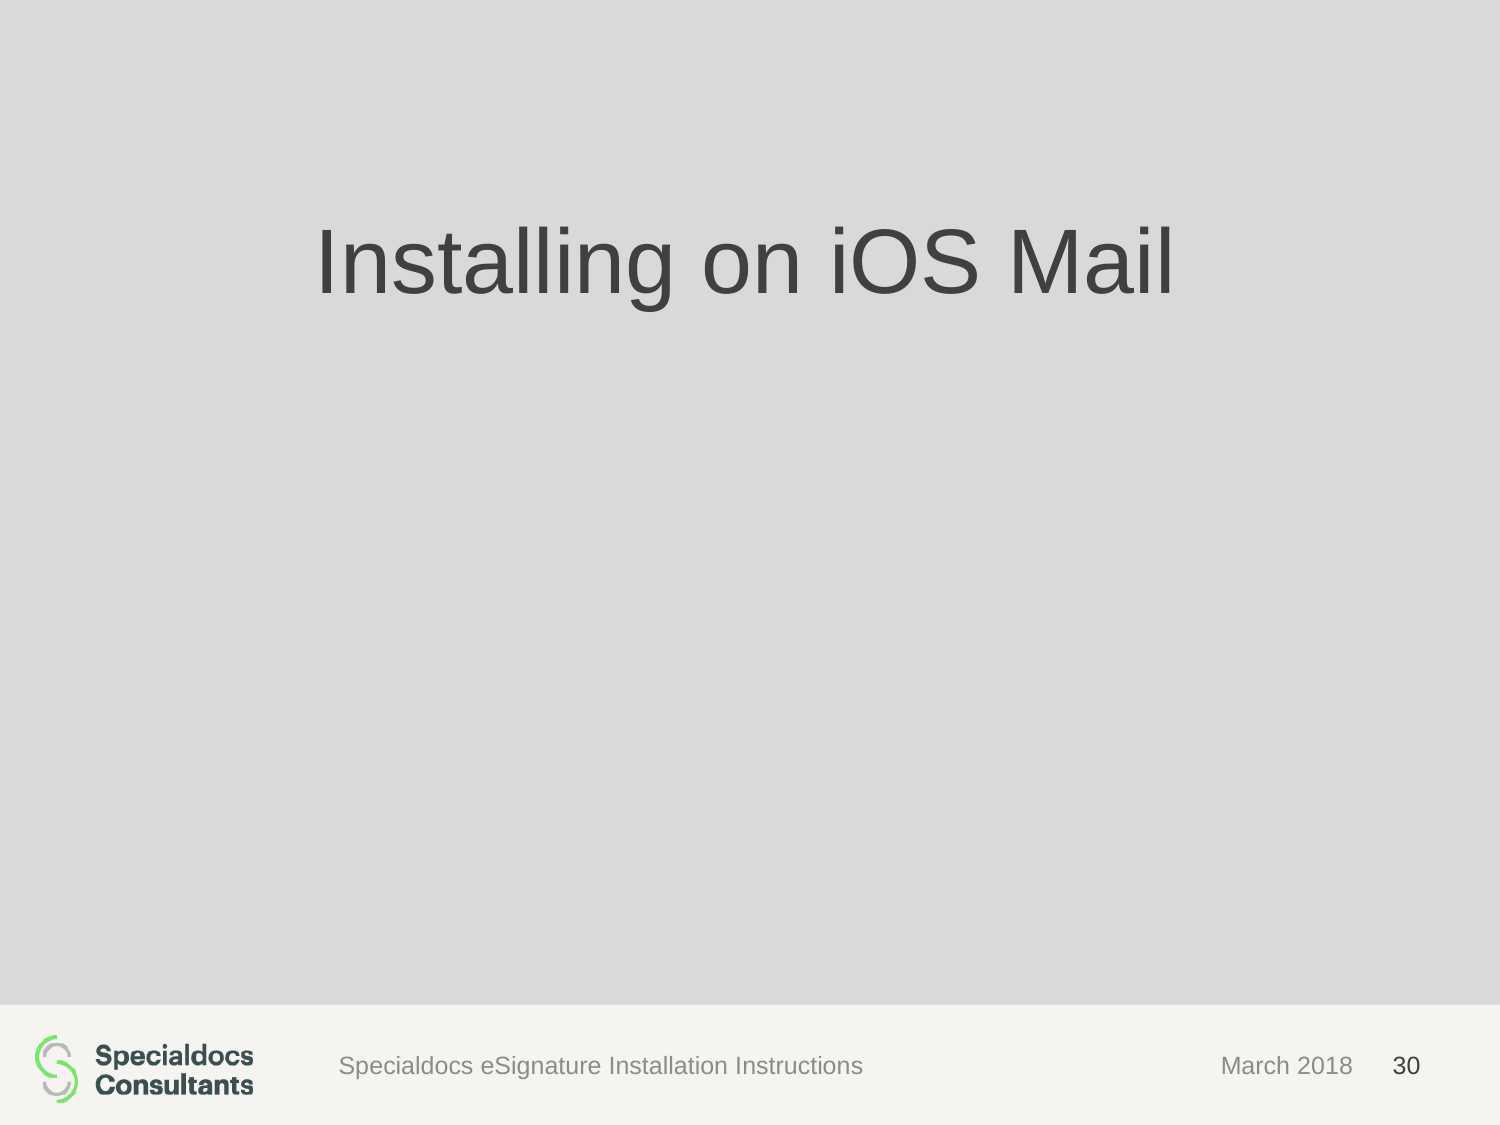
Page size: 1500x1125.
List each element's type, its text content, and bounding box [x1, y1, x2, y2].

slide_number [1018, 1005, 1369, 1125]
picture [35, 1035, 253, 1103]
text_box [0, 0, 1500, 1005]
slide_number 30 [1369, 1005, 1436, 1125]
text_box Installing on iOS Mail [300, 194, 1193, 320]
footer Specialdocs eSignature Installation Instructions [323, 1005, 914, 1125]
